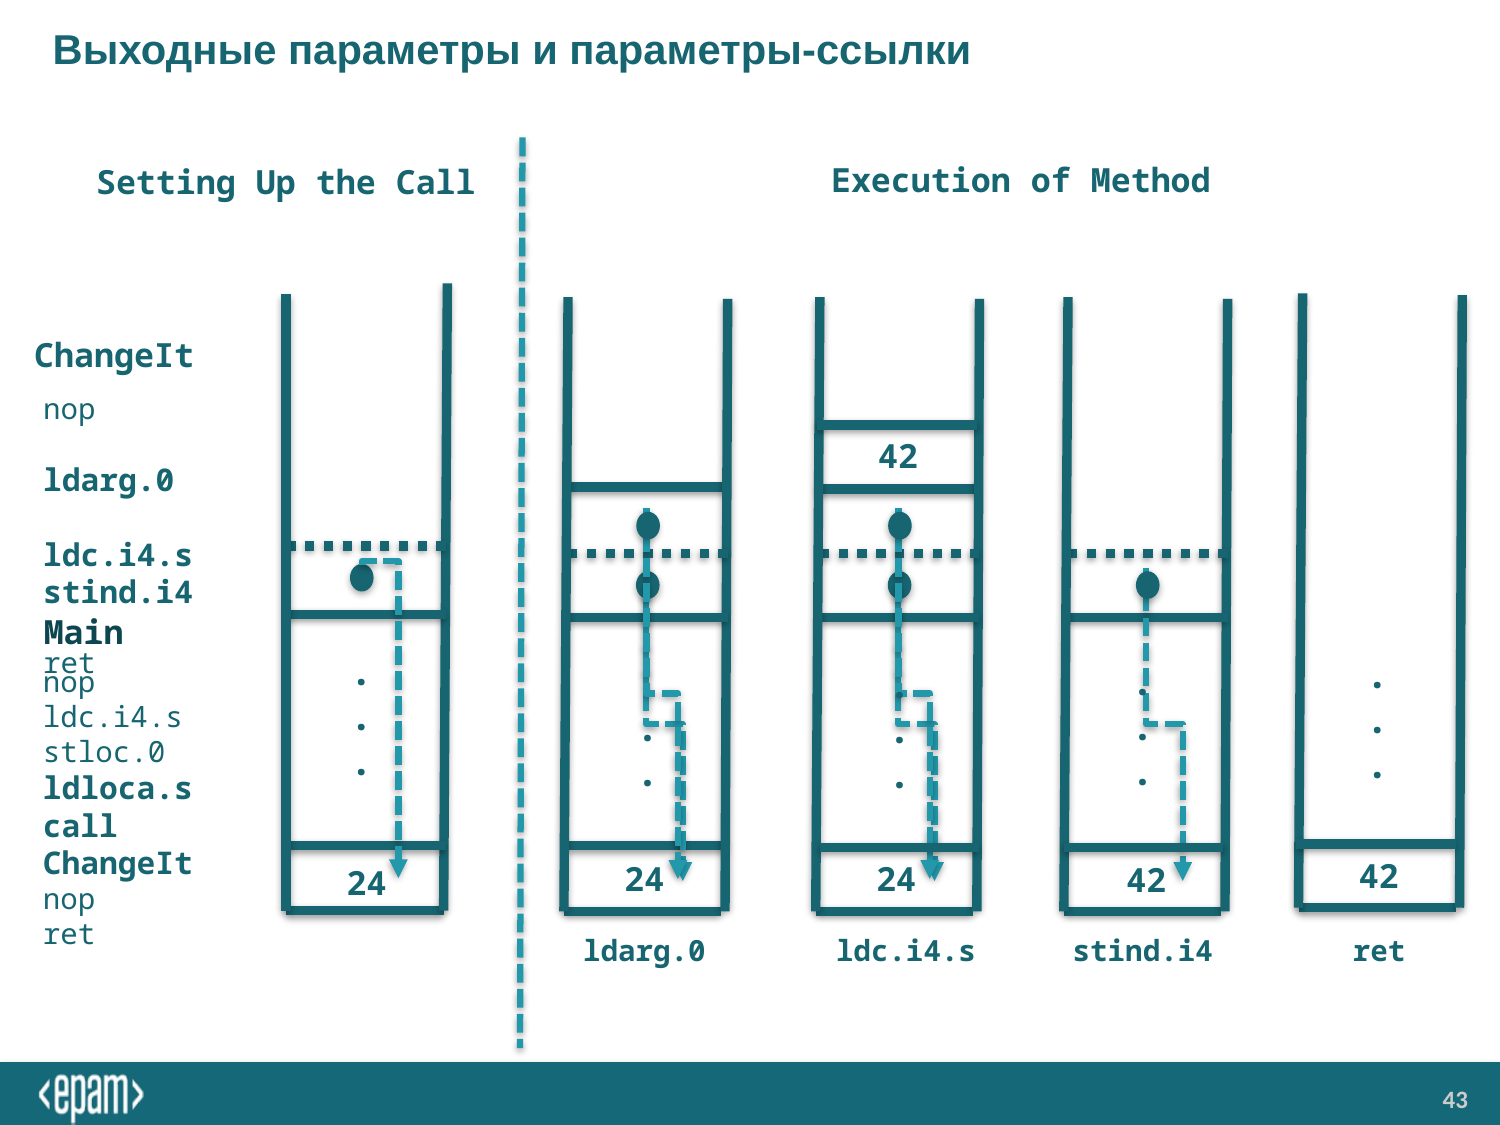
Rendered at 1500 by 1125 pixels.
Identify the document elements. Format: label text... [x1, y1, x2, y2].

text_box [0, 137, 1476, 1049]
picture [38, 1074, 144, 1125]
title Выходные параметры и параметры-ссылки [0, 0, 1500, 95]
